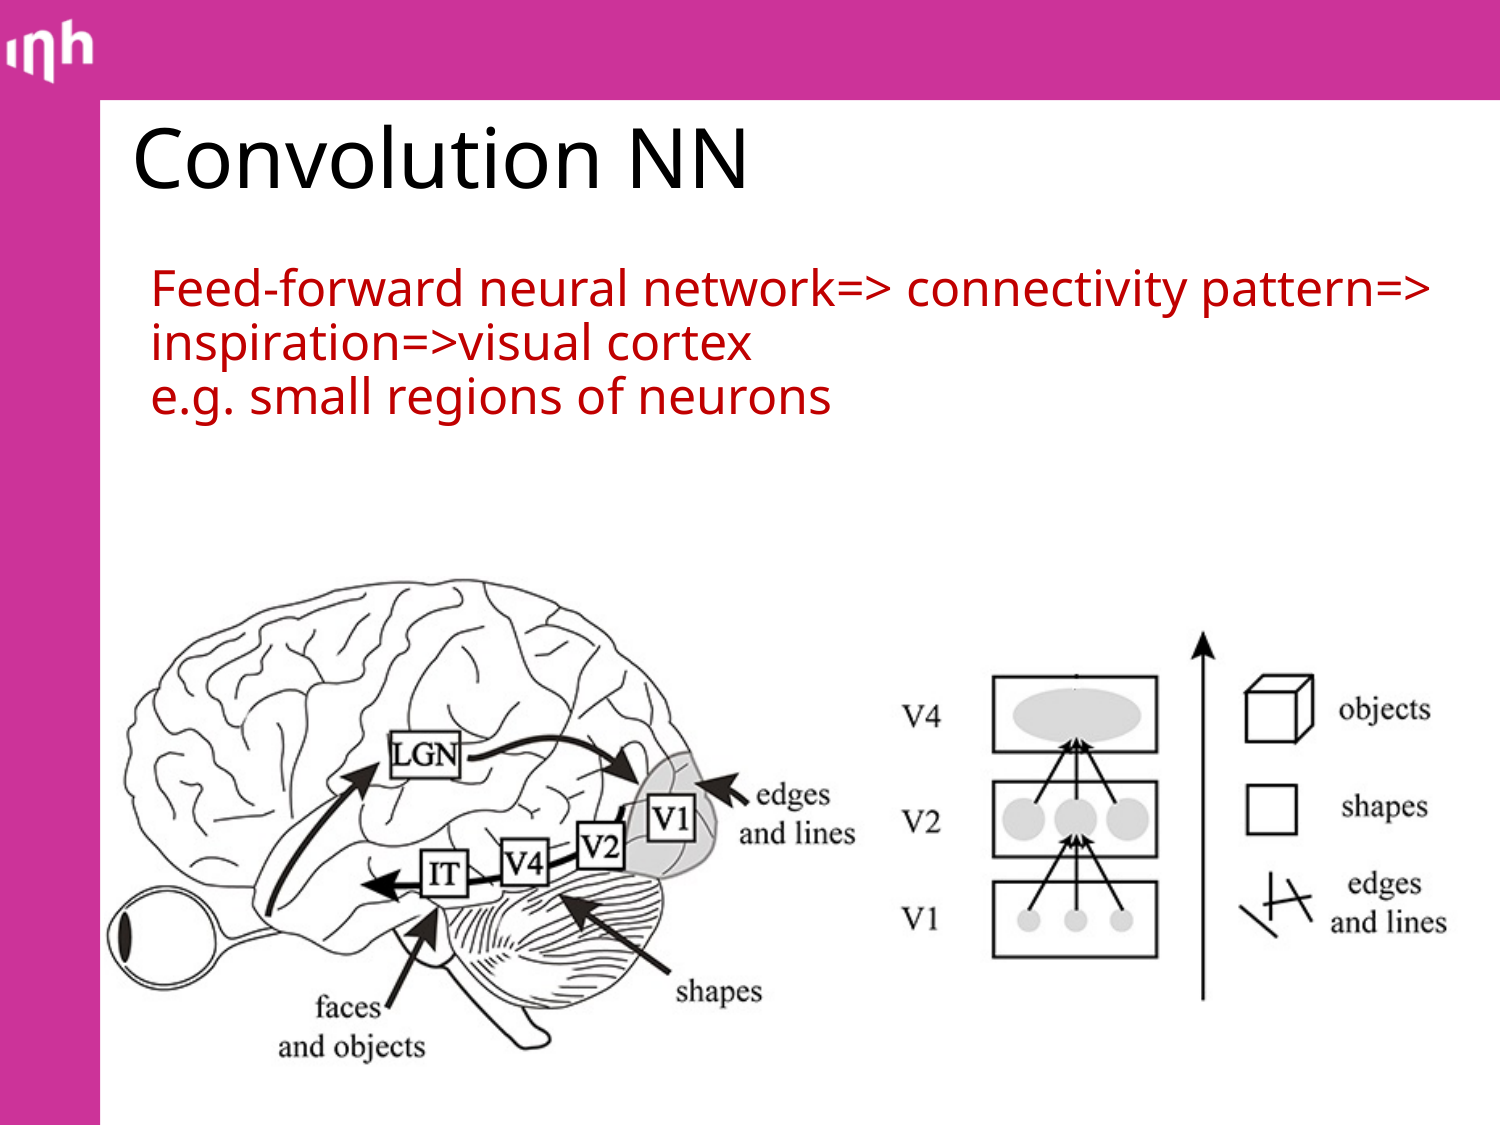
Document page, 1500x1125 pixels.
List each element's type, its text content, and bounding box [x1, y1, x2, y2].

title Convolution NN [131, 96, 1406, 226]
picture [0, 1, 101, 102]
text_box Feed-forward neural network=> connectivity pattern=> inspiration=>visual cortex e.g. small regions of neurons [150, 206, 1478, 581]
picture [104, 576, 1474, 1071]
